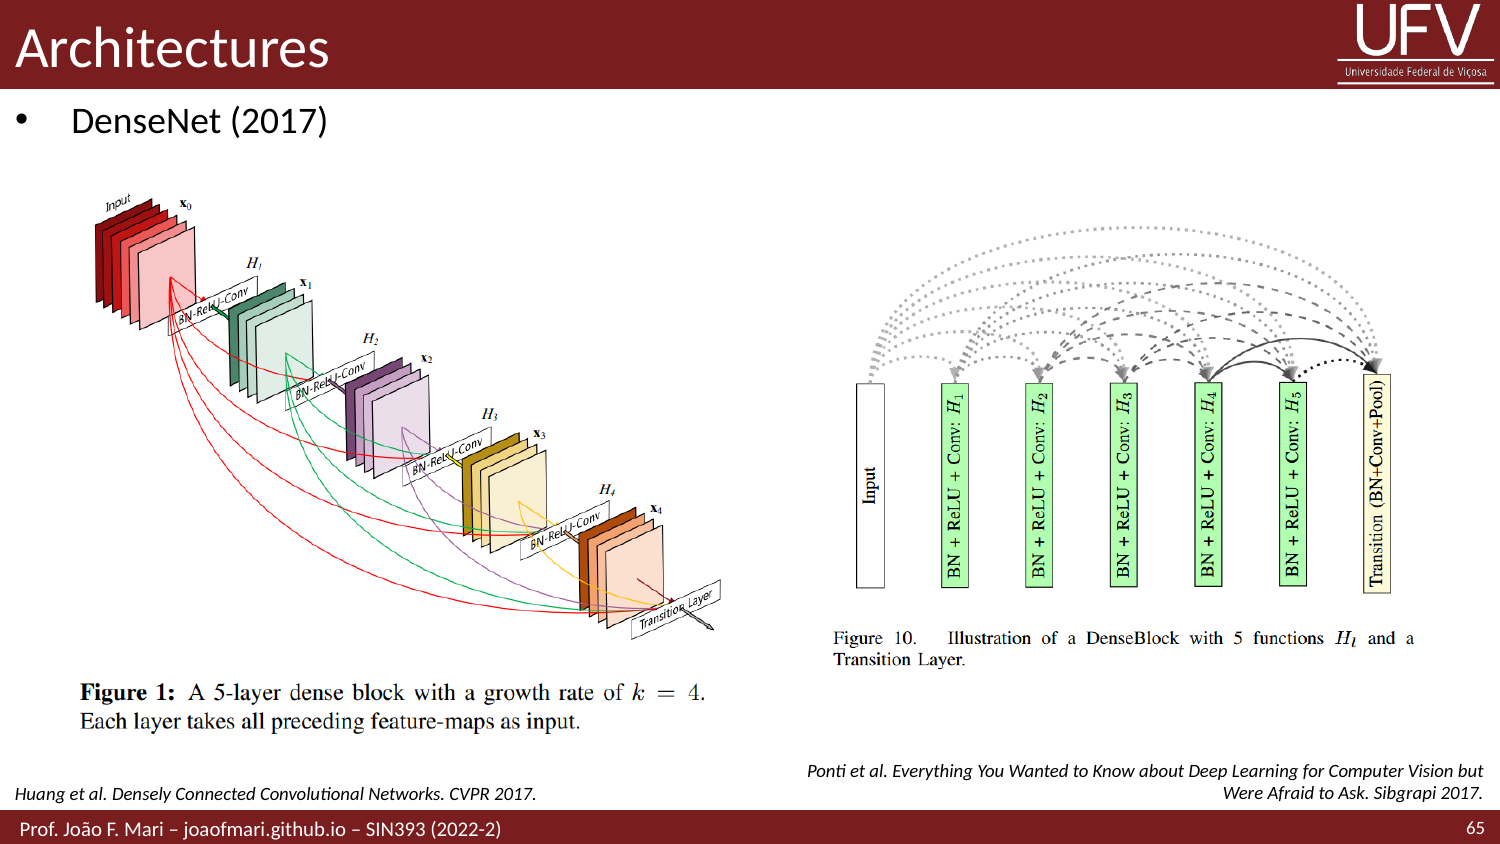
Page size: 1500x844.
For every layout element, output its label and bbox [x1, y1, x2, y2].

text_box [0, 751, 1499, 812]
text_box [63, 149, 1437, 741]
list [0, 88, 1500, 811]
title [0, 0, 1500, 88]
footer [0, 812, 1034, 844]
slide_number [1328, 811, 1500, 844]
